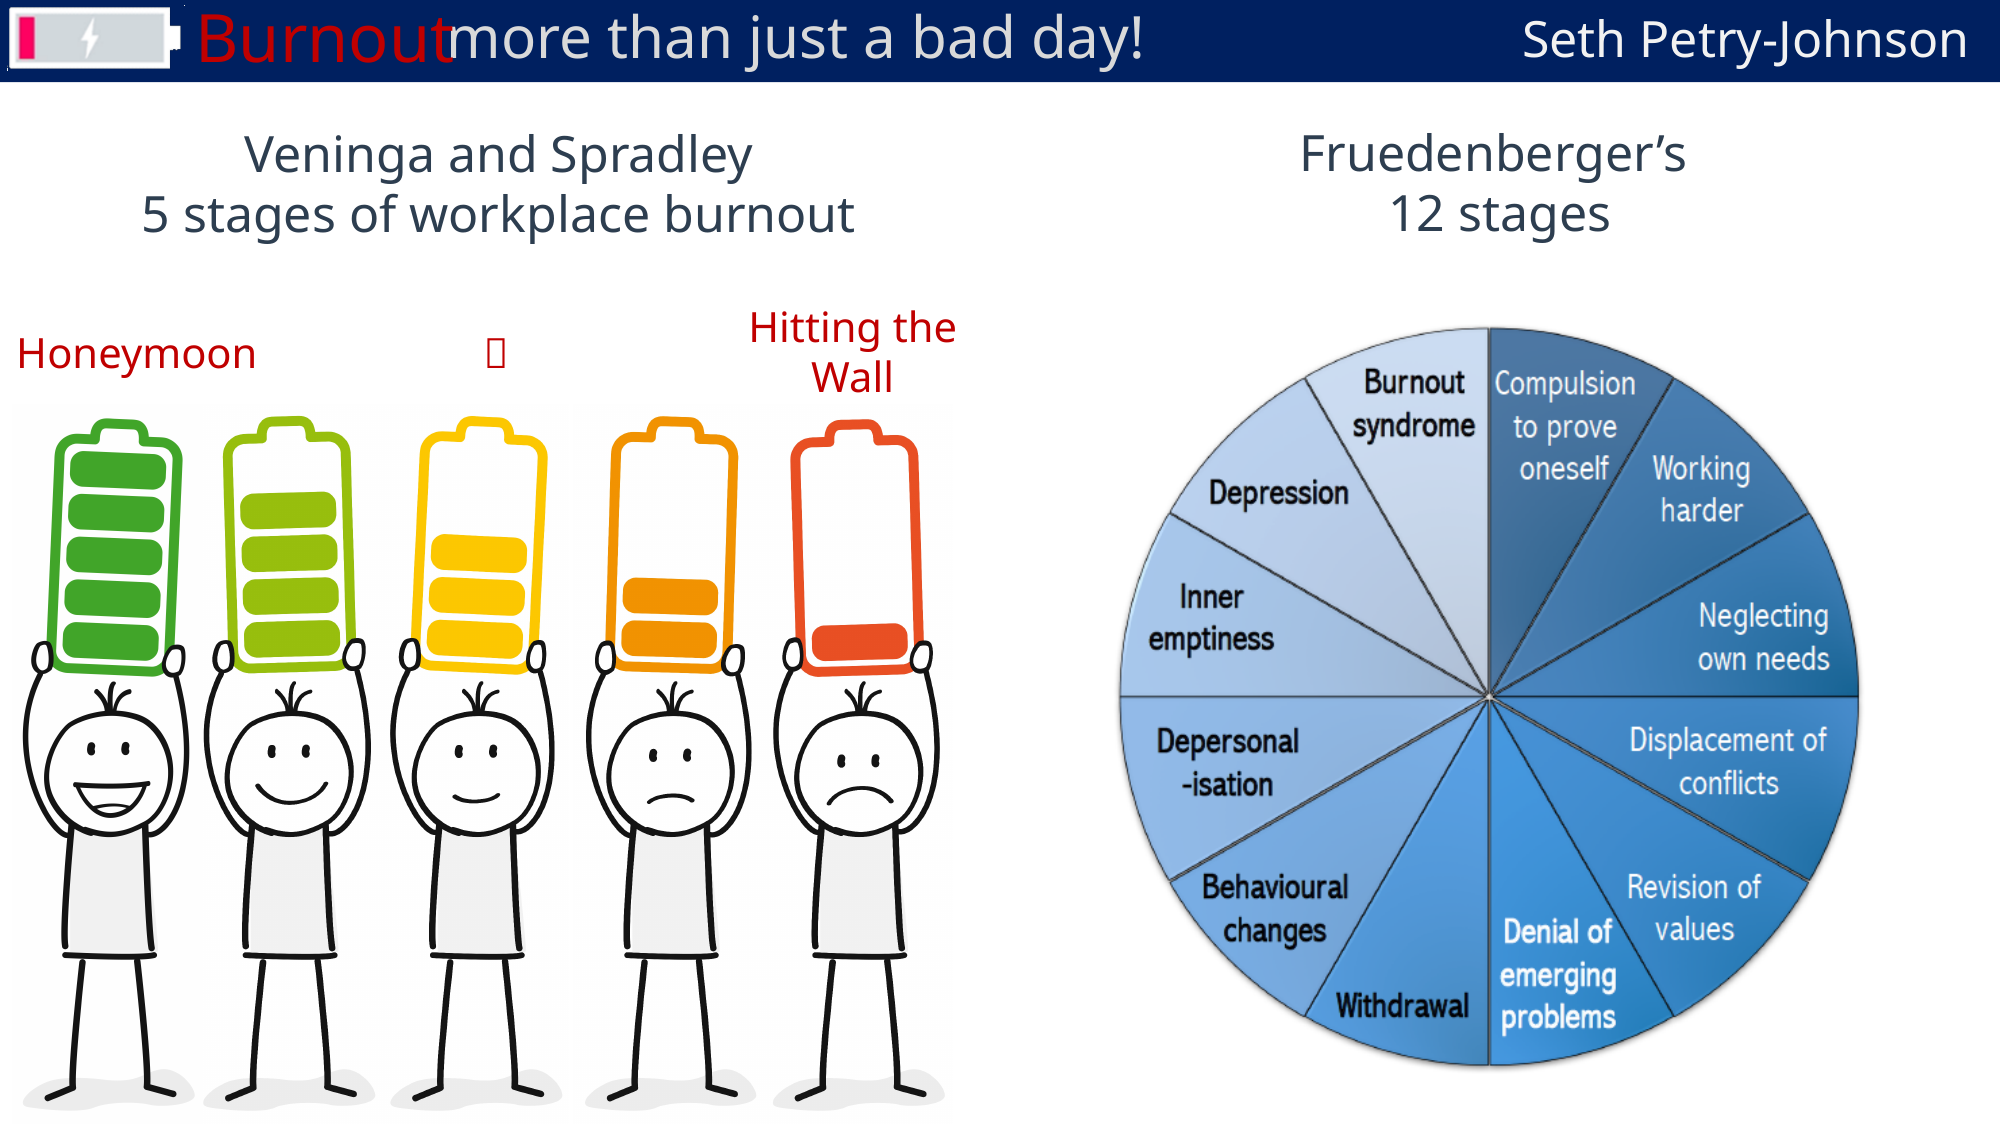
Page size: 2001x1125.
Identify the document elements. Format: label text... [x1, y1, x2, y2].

text_box Burnout [0, 0, 825, 83]
picture [12, 404, 569, 1124]
text_box  [423, 319, 569, 385]
text_box Fruedenberger’s 12 stages [999, 113, 2000, 249]
text_box [825, 75, 2000, 83]
text_box Seth Petry-Johnson [1296, 0, 2000, 75]
text_box Hitting the Wall [733, 293, 973, 409]
picture [7, 5, 185, 71]
picture [573, 404, 953, 1124]
text_box more than just a bad day! [825, 0, 1296, 78]
text_box Veninga and Spradley 5 stages of workplace burnout [47, 114, 951, 250]
text_box Honeymoon [1, 319, 273, 384]
picture [1054, 318, 1928, 1078]
